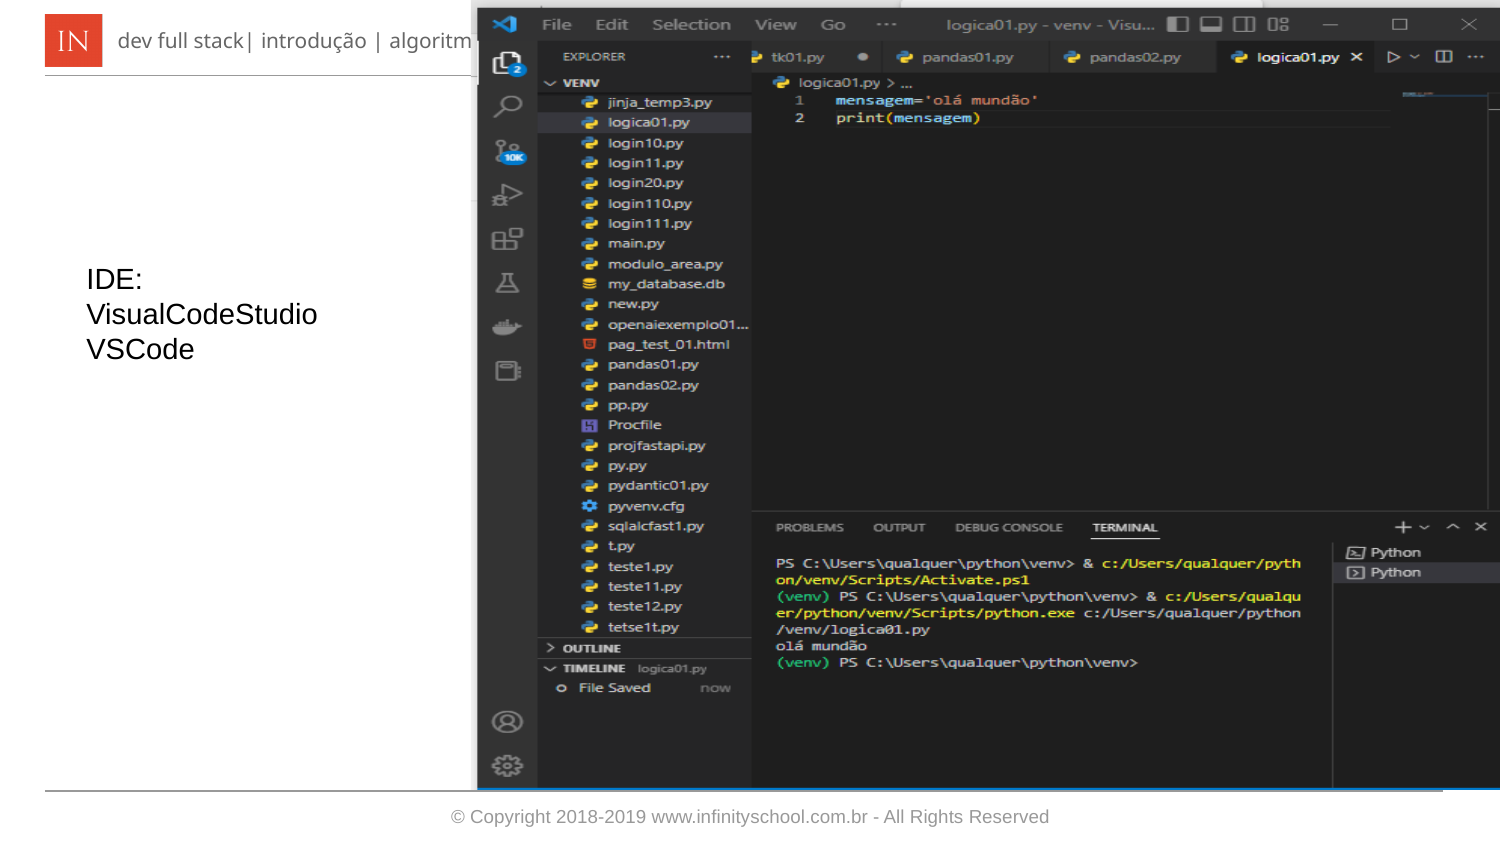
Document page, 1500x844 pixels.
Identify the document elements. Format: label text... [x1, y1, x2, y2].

text_box IDE: VisualCodeStudio VSCode [71, 217, 430, 373]
picture [470, 0, 1500, 791]
picture [44, 14, 109, 75]
